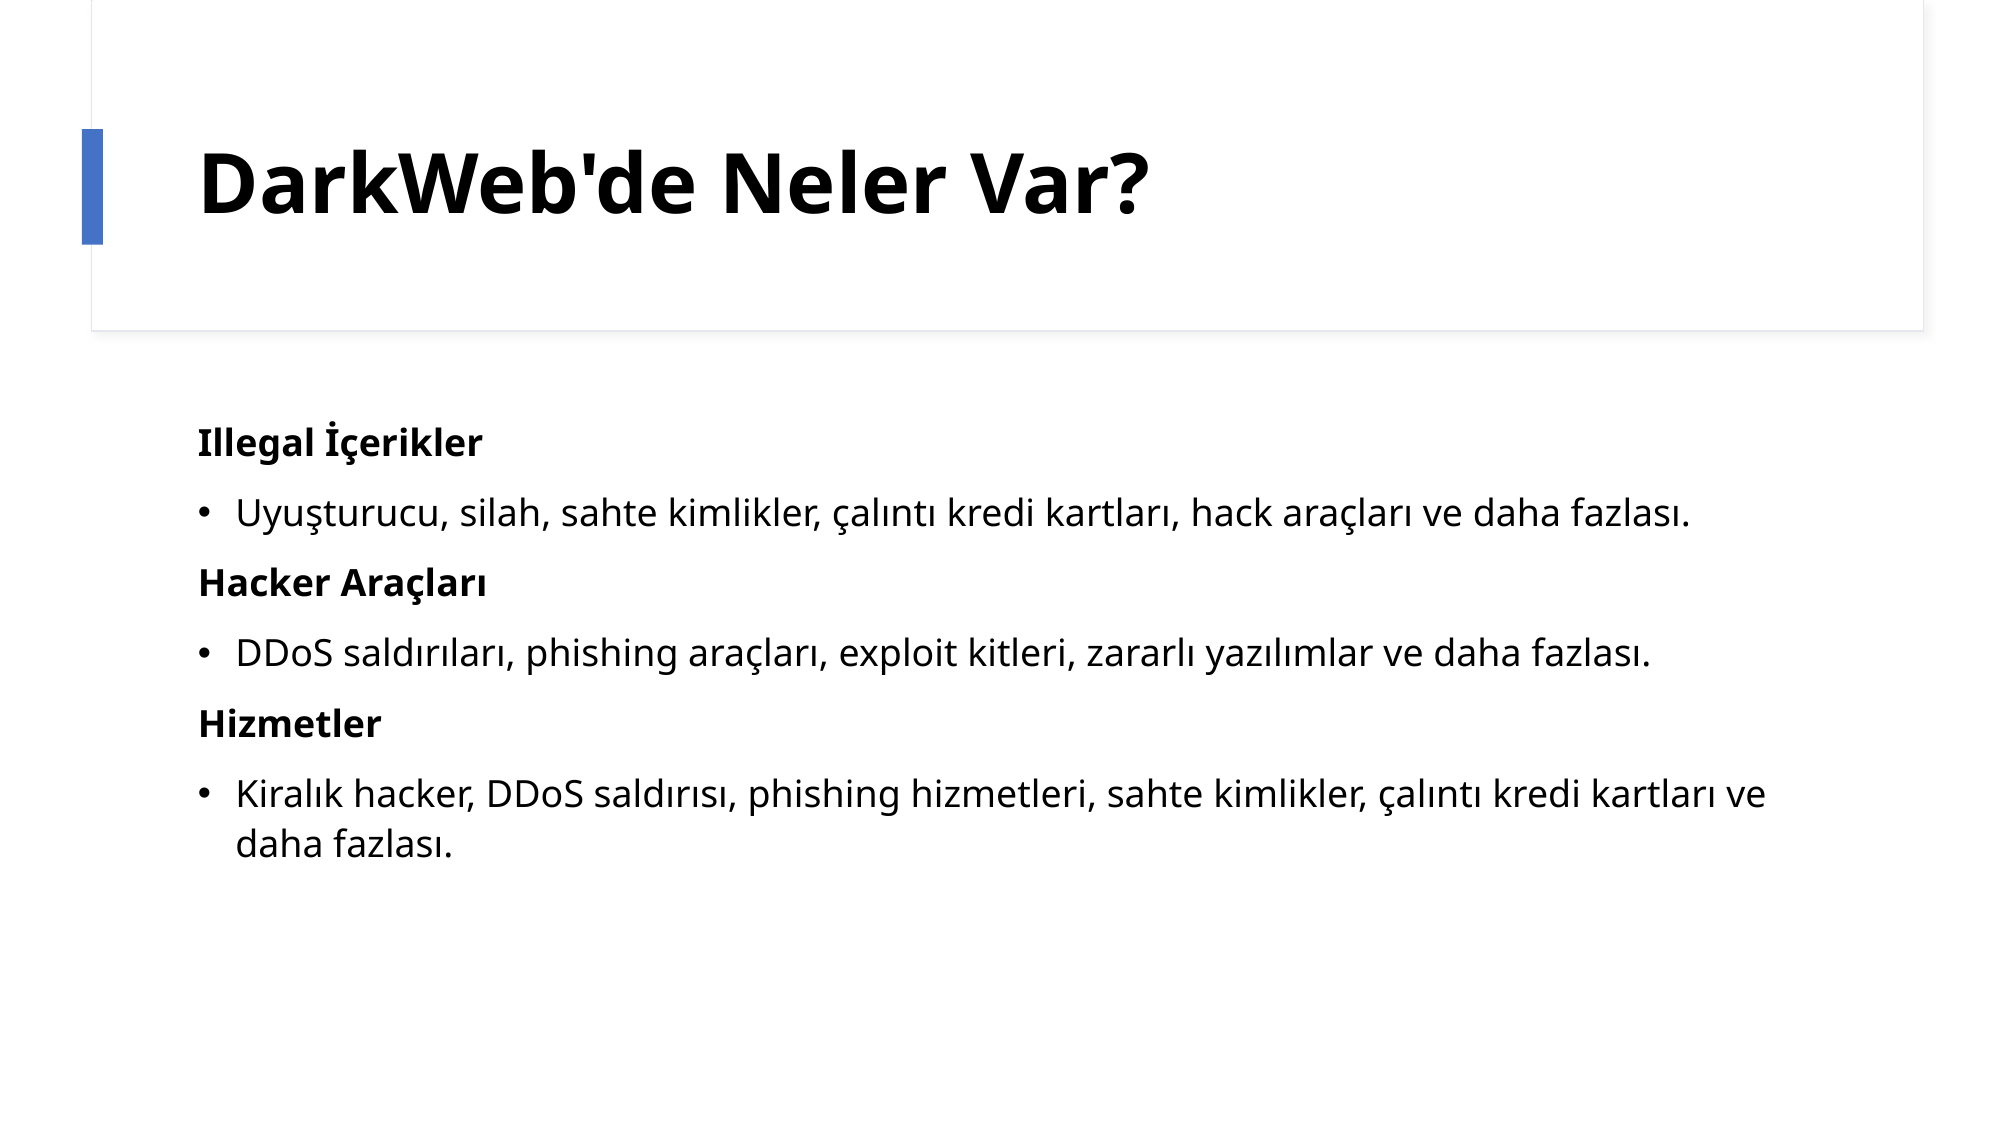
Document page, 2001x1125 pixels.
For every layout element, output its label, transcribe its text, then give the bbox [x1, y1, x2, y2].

title DarkWeb'de Neler Var? [183, 90, 1851, 284]
list Illegal İçerikler Uyuşturucu, silah, sahte kimlikler, çalıntı kredi kartları, hack araçları ve daha fazlası. Hacker Araçları DDoS saldırıları, phishing araçları, exploit kitleri, zararlı yazılımlar ve daha fazlası. Hizmetler Kiralık hacker, DDoS saldırısı, phishing hizmetleri, sahte kimlikler, çalıntı kredi kartları ve daha fazlası. [183, 406, 1851, 1013]
